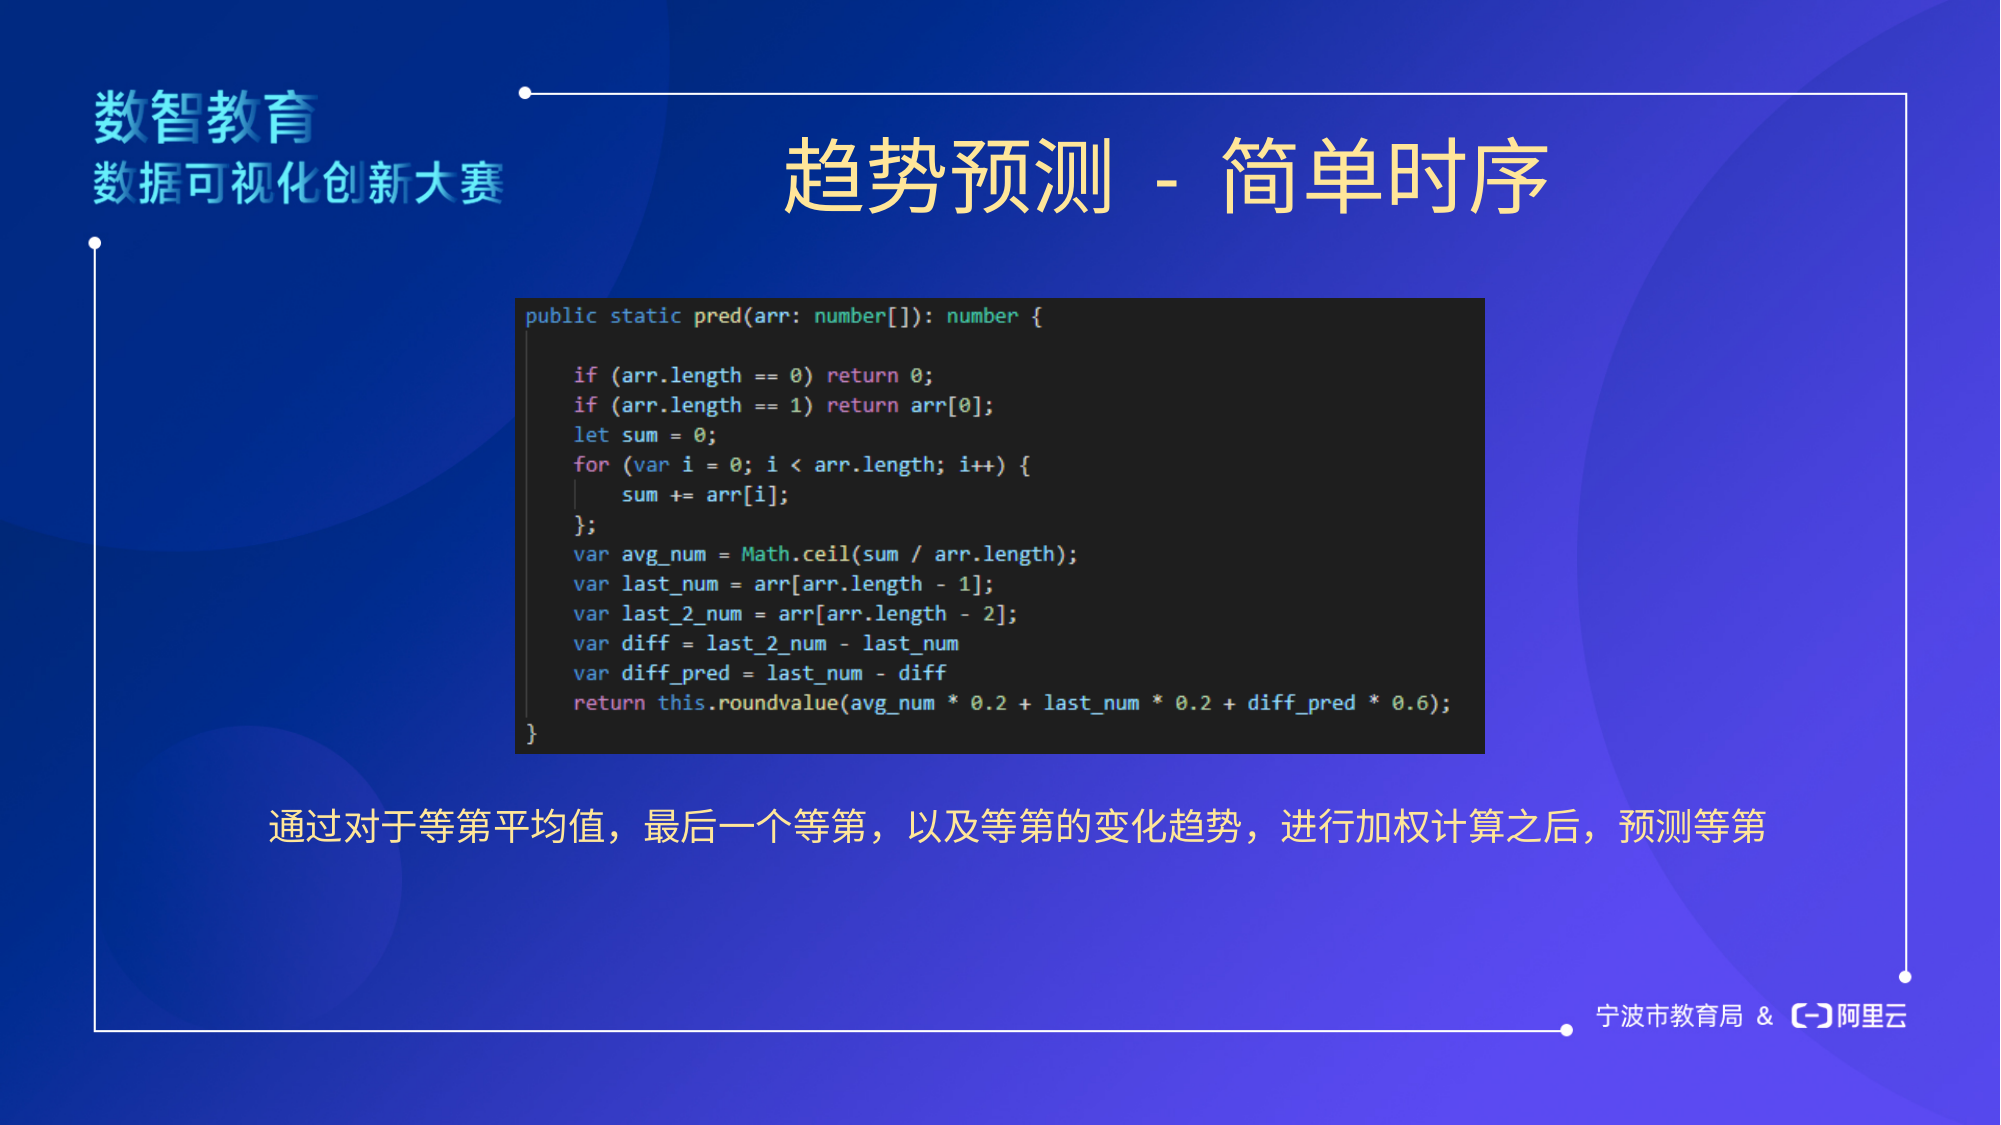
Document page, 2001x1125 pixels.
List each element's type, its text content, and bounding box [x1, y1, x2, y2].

picture [0, 0, 2000, 1125]
text_box 趋势预测 - 简单时序 [768, 117, 1598, 232]
text_box 通过对于等第平均值，最后一个等第，以及等第的变化趋势，进行加权计算之后，预测等第 [253, 795, 1801, 856]
